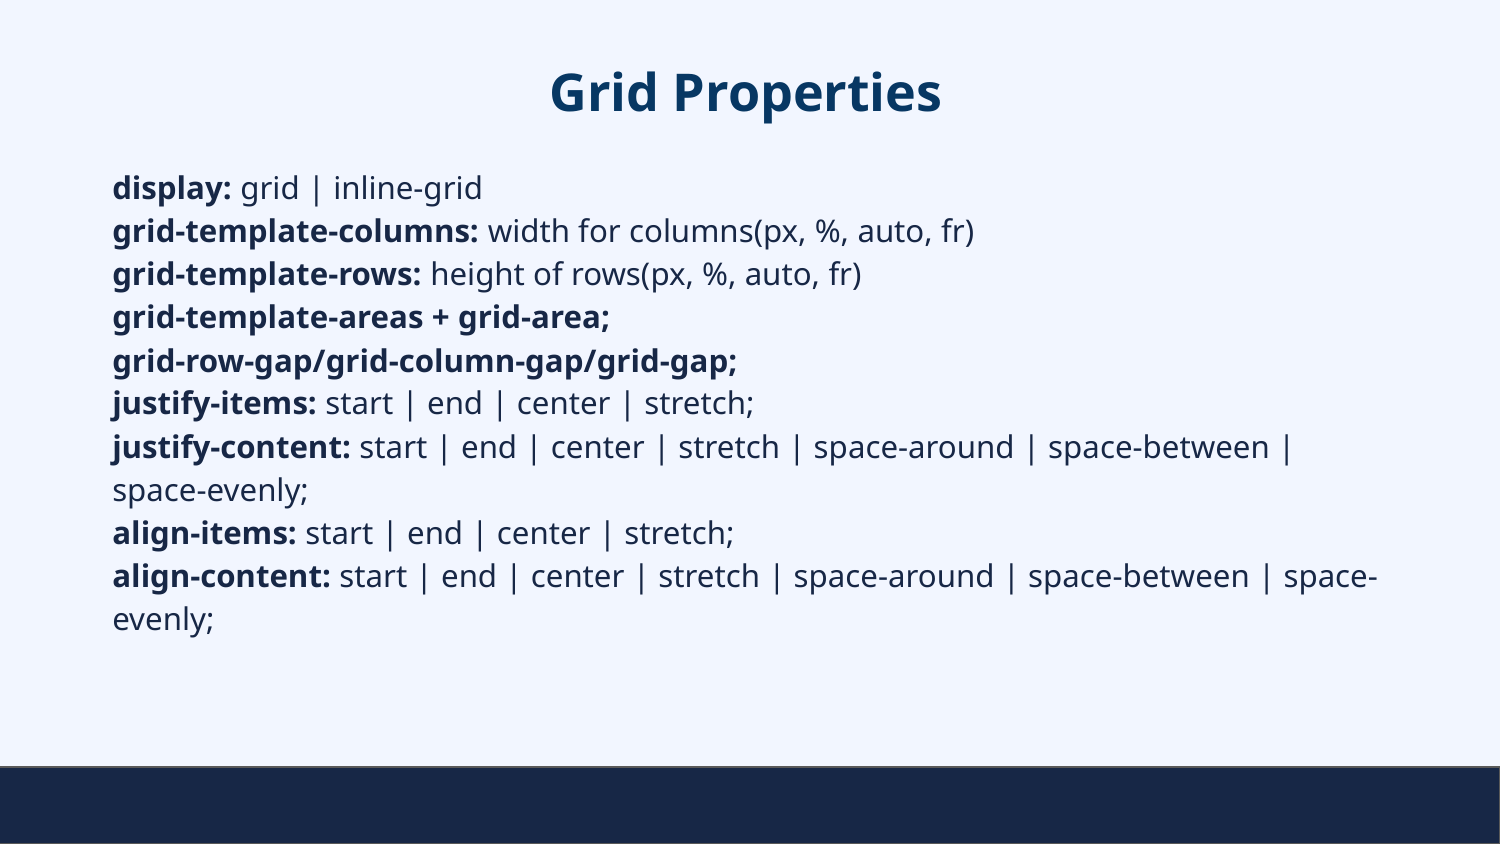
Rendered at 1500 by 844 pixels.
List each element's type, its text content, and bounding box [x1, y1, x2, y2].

text_box [0, 767, 1500, 844]
text_box display: grid | inline-grid grid-template-columns: width for columns(px, %, auto, fr) grid-template-rows: height of rows(px, %, auto, fr) grid-template-areas + grid-area; grid-row-gap/grid-column-gap/grid-gap; justify-items: start | end | center | stretch; justify-content: start | end | center | stretch | space-around | space-between | space-evenly; align-items: start | end | center | stretch; align-content: start | end | center | stretch | space-around | space-between | space-evenly; [97, 147, 1397, 711]
title Grid Properties [29, 35, 1462, 148]
